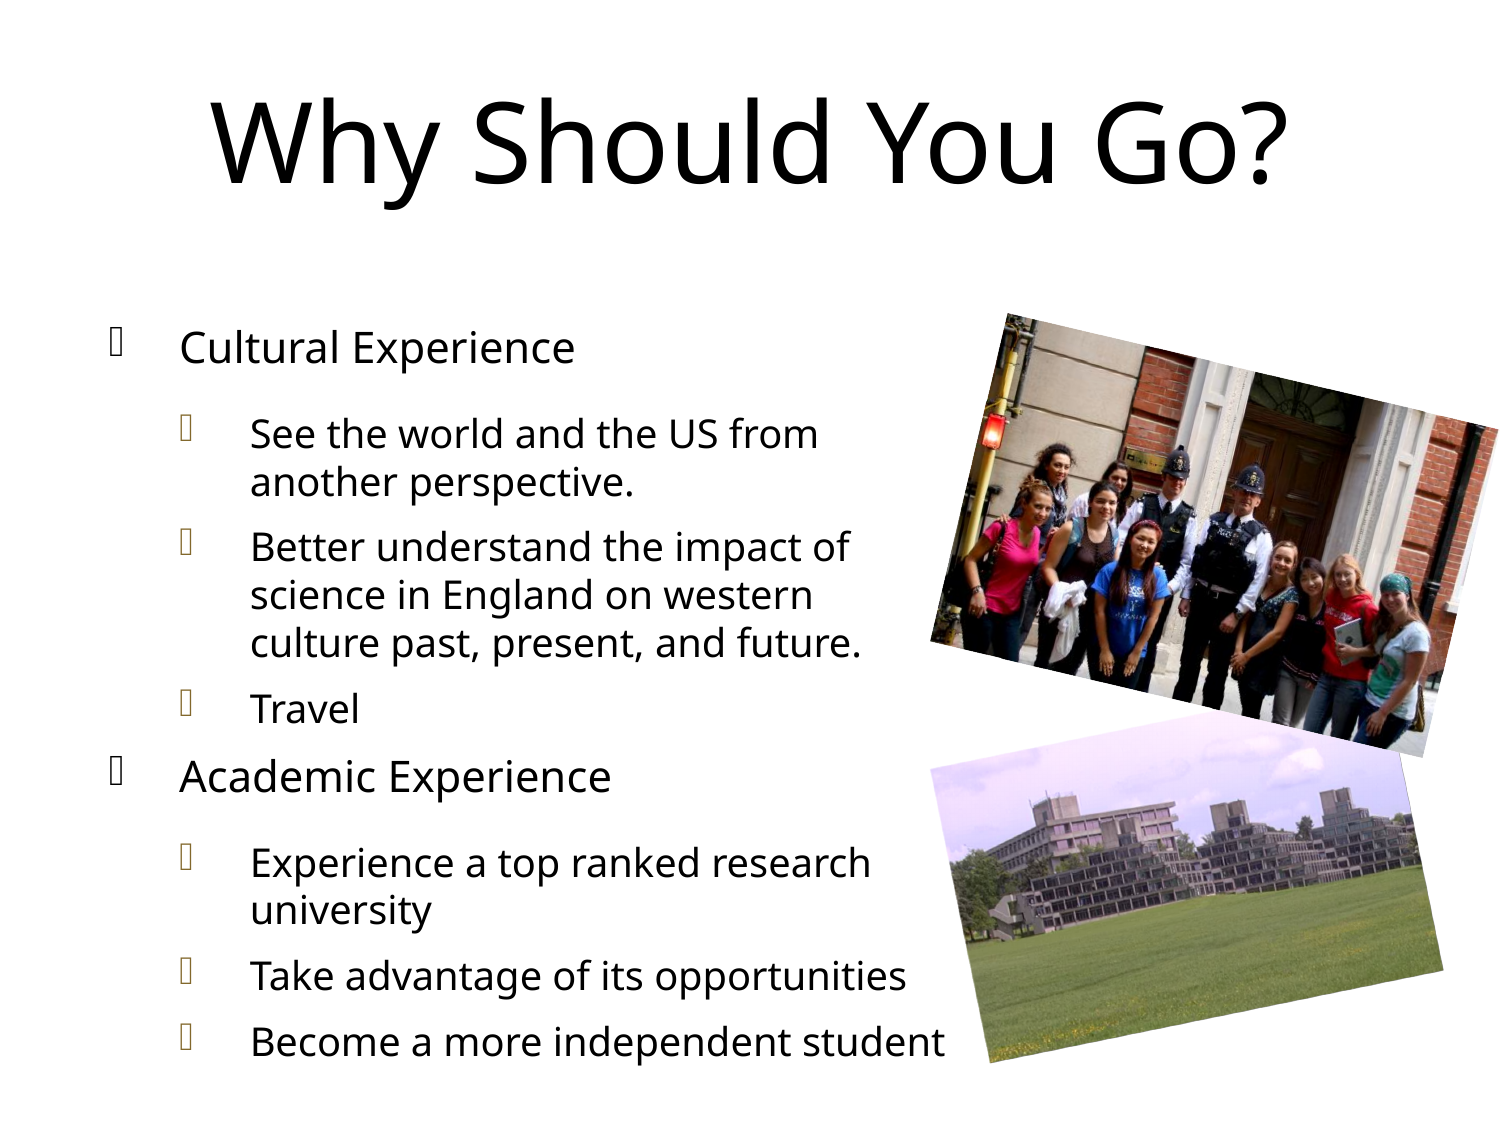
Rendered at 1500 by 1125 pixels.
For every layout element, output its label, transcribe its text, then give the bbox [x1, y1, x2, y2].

picture [931, 314, 1500, 1063]
title Why Should You Go? [93, 45, 1407, 233]
list Cultural Experience See the world and the US from another perspective. Better understand the impact of science in England on western culture past, present, and future. Travel Academic Experience Experience a top ranked research university Take advantage of its opportunities Become a more independent student [93, 312, 964, 1096]
